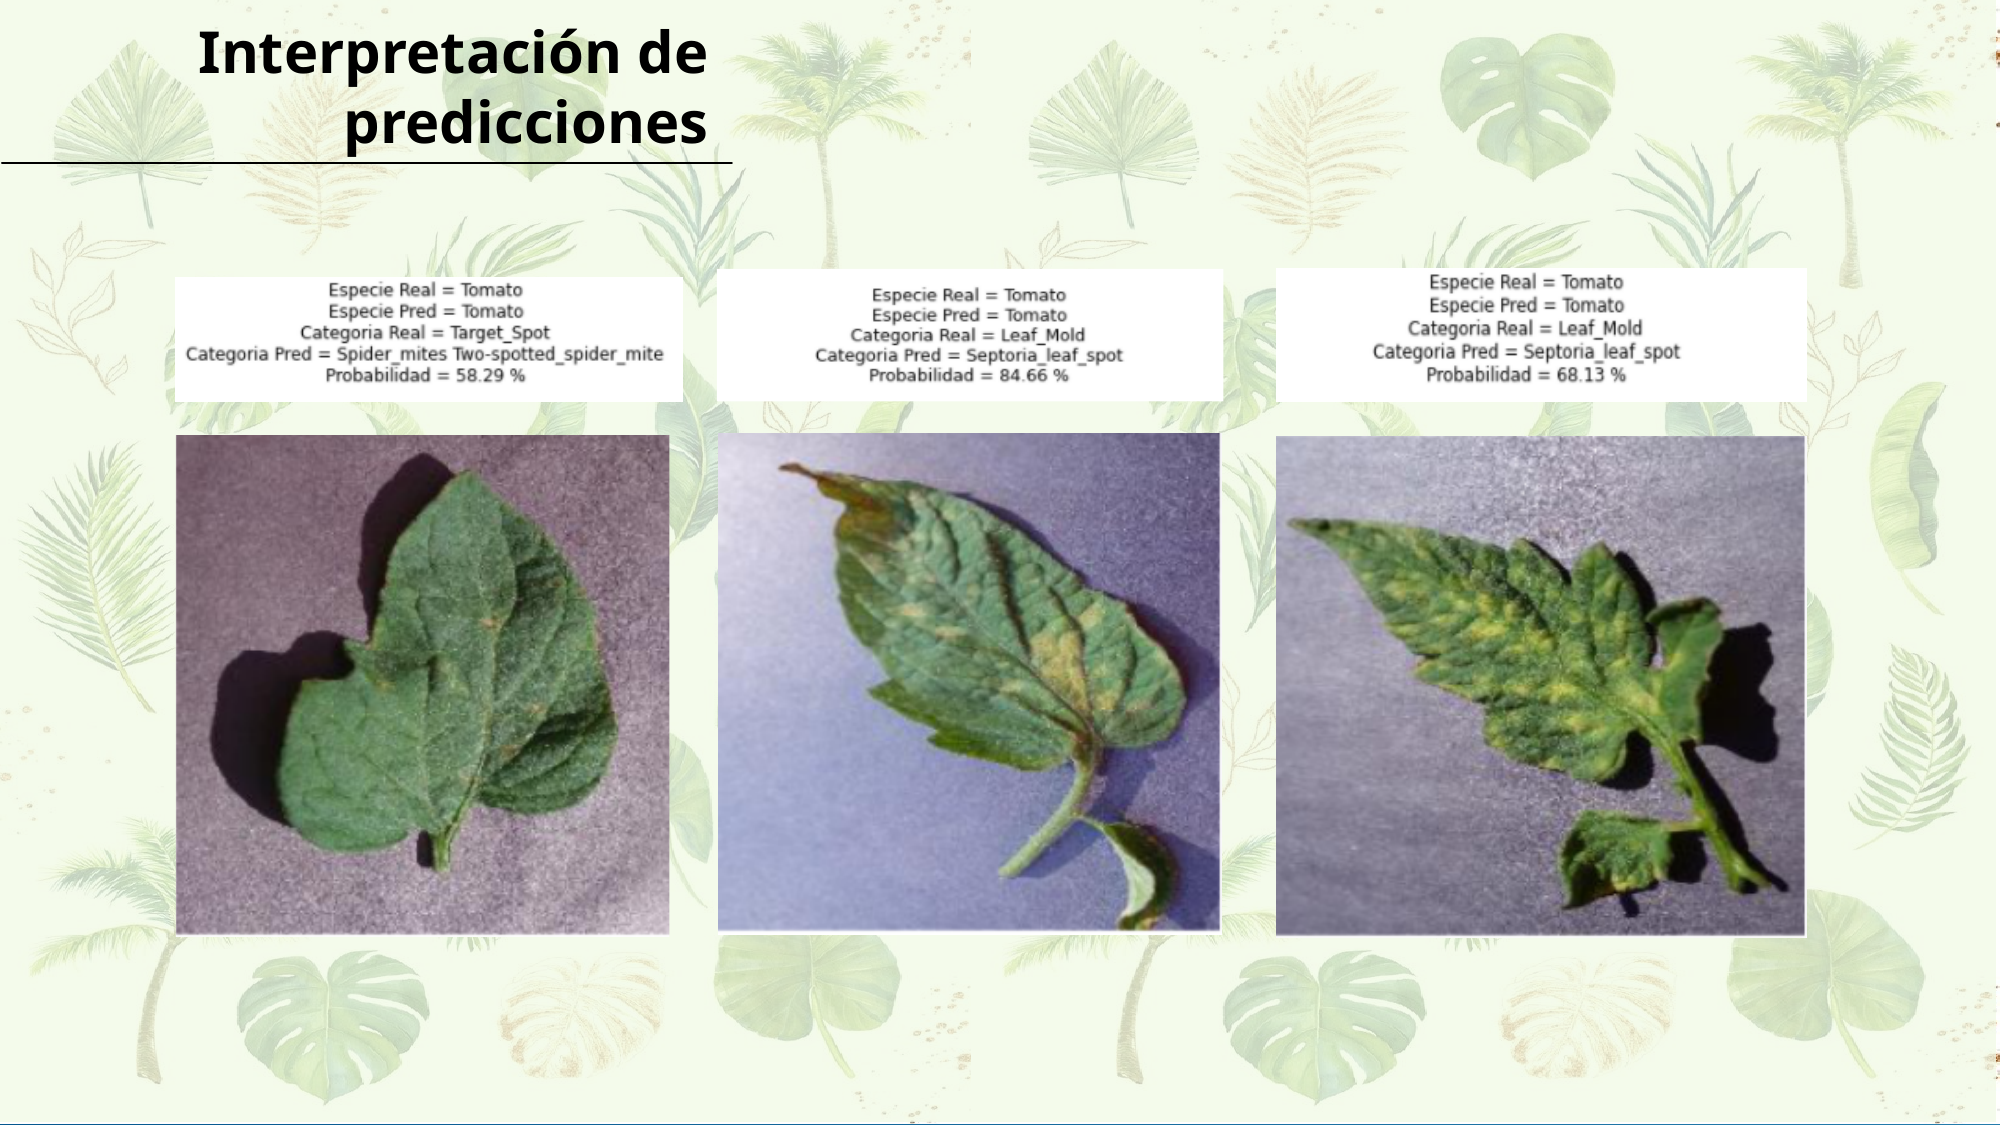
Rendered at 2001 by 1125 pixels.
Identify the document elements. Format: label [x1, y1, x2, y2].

text_box [716, 268, 1224, 402]
picture [0, 0, 2000, 1124]
